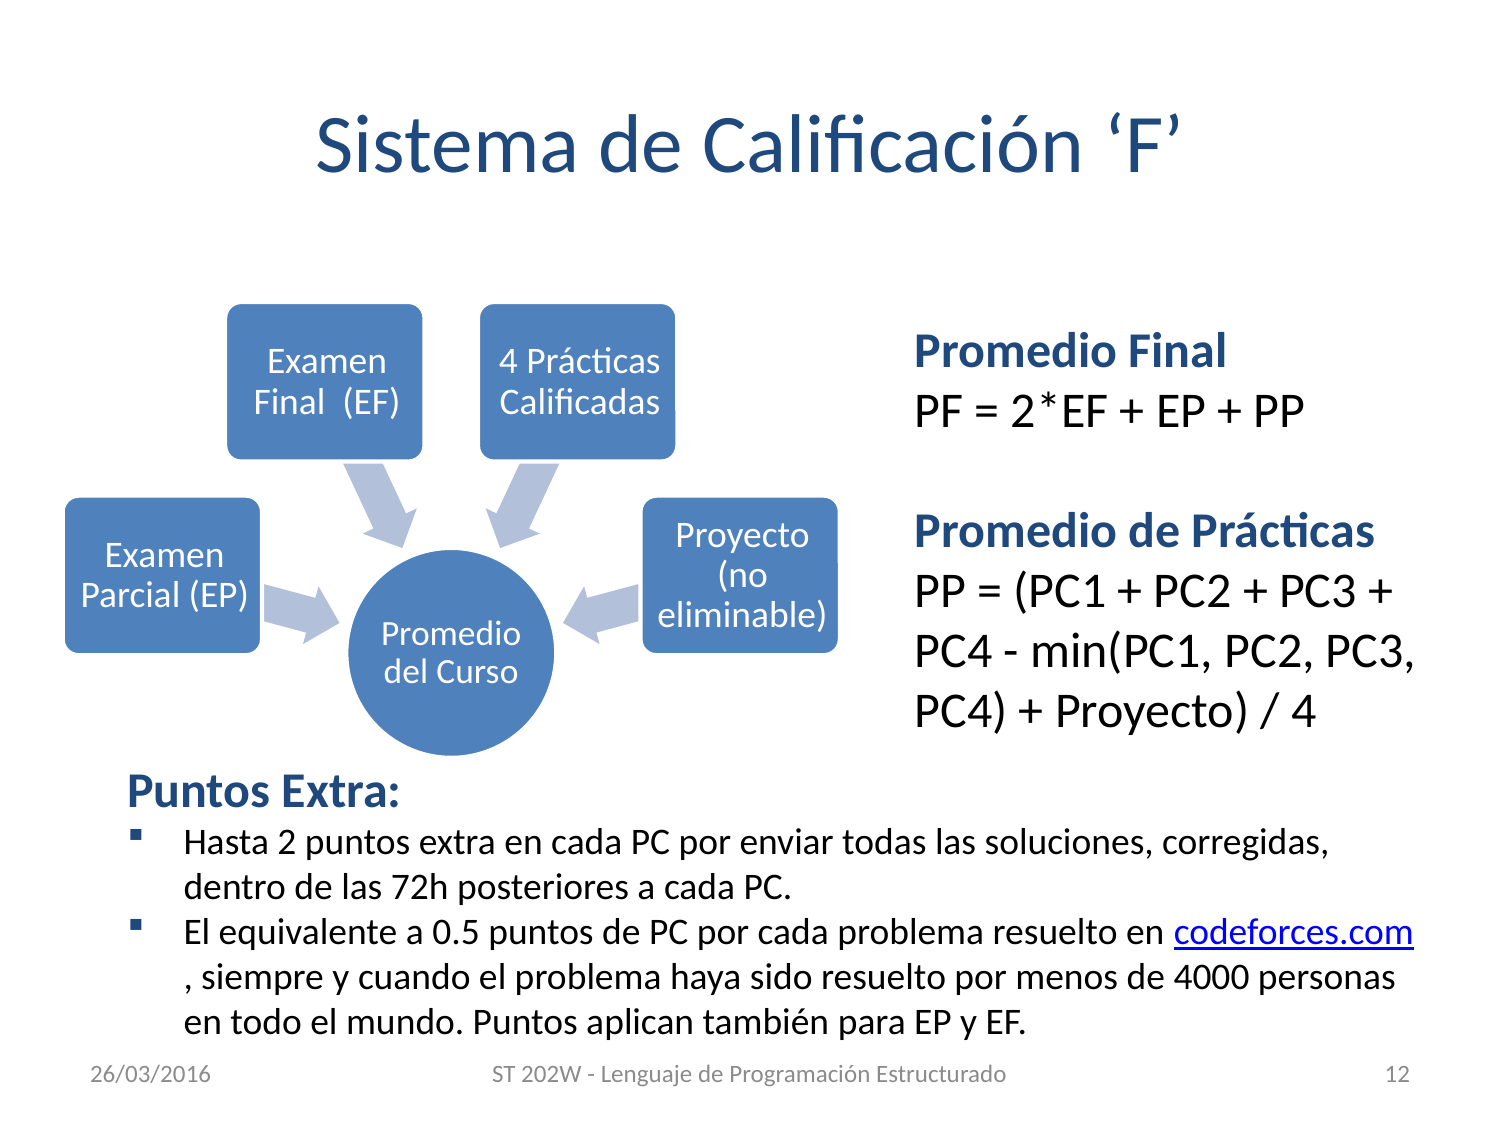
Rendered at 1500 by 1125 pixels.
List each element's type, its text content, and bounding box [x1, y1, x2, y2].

text_box Promedio Final PF = 2*EF + EP + PP Promedio de Prácticas PP = (PC1 + PC2 + PC3 + PC4 - min(PC1, PC2, PC3, PC4) + Proyecto) / 4 [900, 309, 1463, 745]
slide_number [75, 1042, 425, 1103]
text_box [62, 199, 841, 861]
text_box Puntos Extra: Hasta 2 puntos extra en cada PC por enviar todas las soluciones, corregidas, dentro de las 72h posteriores a cada PC. El equivalente a 0.5 puntos de PC por cada problema resuelto en codeforces.com, siempre y cuando el problema haya sido resuelto por menos de 4000 personas en todo el mundo. Puntos aplican también para EP y EF. [112, 749, 1438, 1050]
footer ST 202W - Lenguaje de Programación Estructurado [462, 1050, 1038, 1103]
title Sistema de Calificación ‘F’ [75, 45, 1425, 233]
slide_number 12 [1074, 1050, 1425, 1103]
